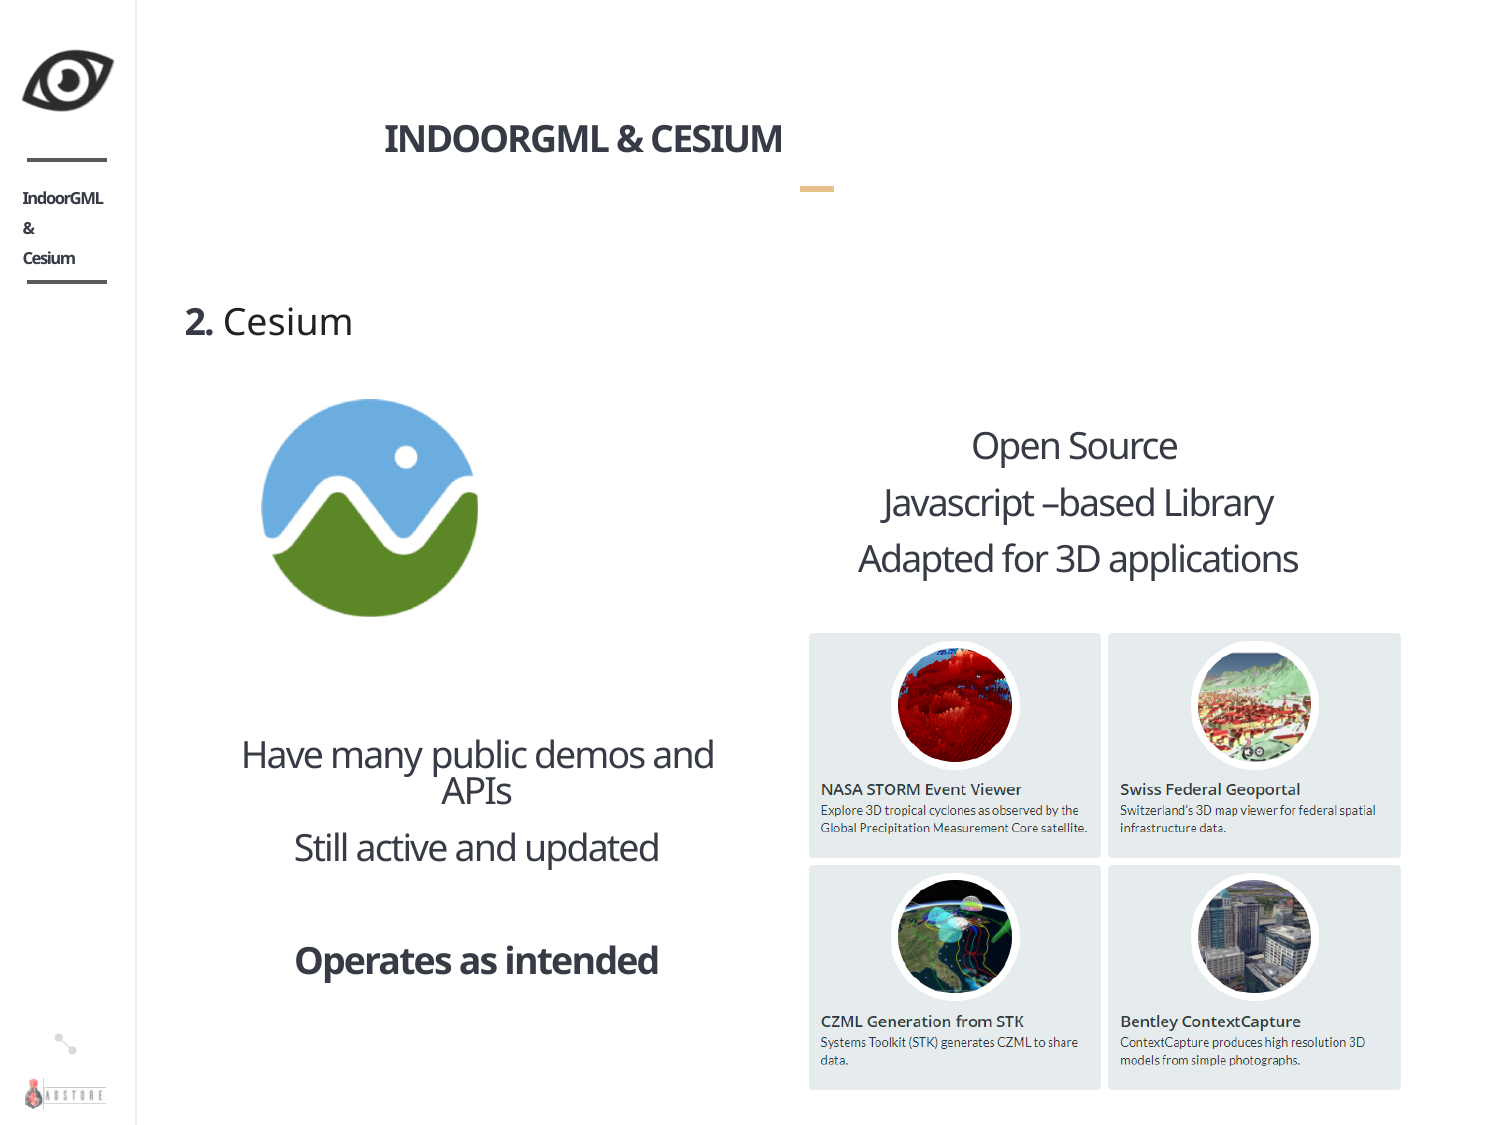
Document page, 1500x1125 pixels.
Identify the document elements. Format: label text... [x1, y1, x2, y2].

picture [0, 23, 134, 137]
picture [25, 1078, 106, 1109]
picture [261, 399, 478, 617]
text_box IndoorGML & Cesium [22, 161, 111, 284]
text_box INDOORGML & CESIUM [369, 99, 1267, 175]
picture [805, 627, 1408, 1094]
text_box Open Source Javascript –based Library Adapted for 3D applications [718, 383, 1440, 628]
text_box 2. Cesium [169, 272, 849, 377]
text_box Have many public demos and APIs Still active and updated Operates as intended [205, 700, 749, 1021]
